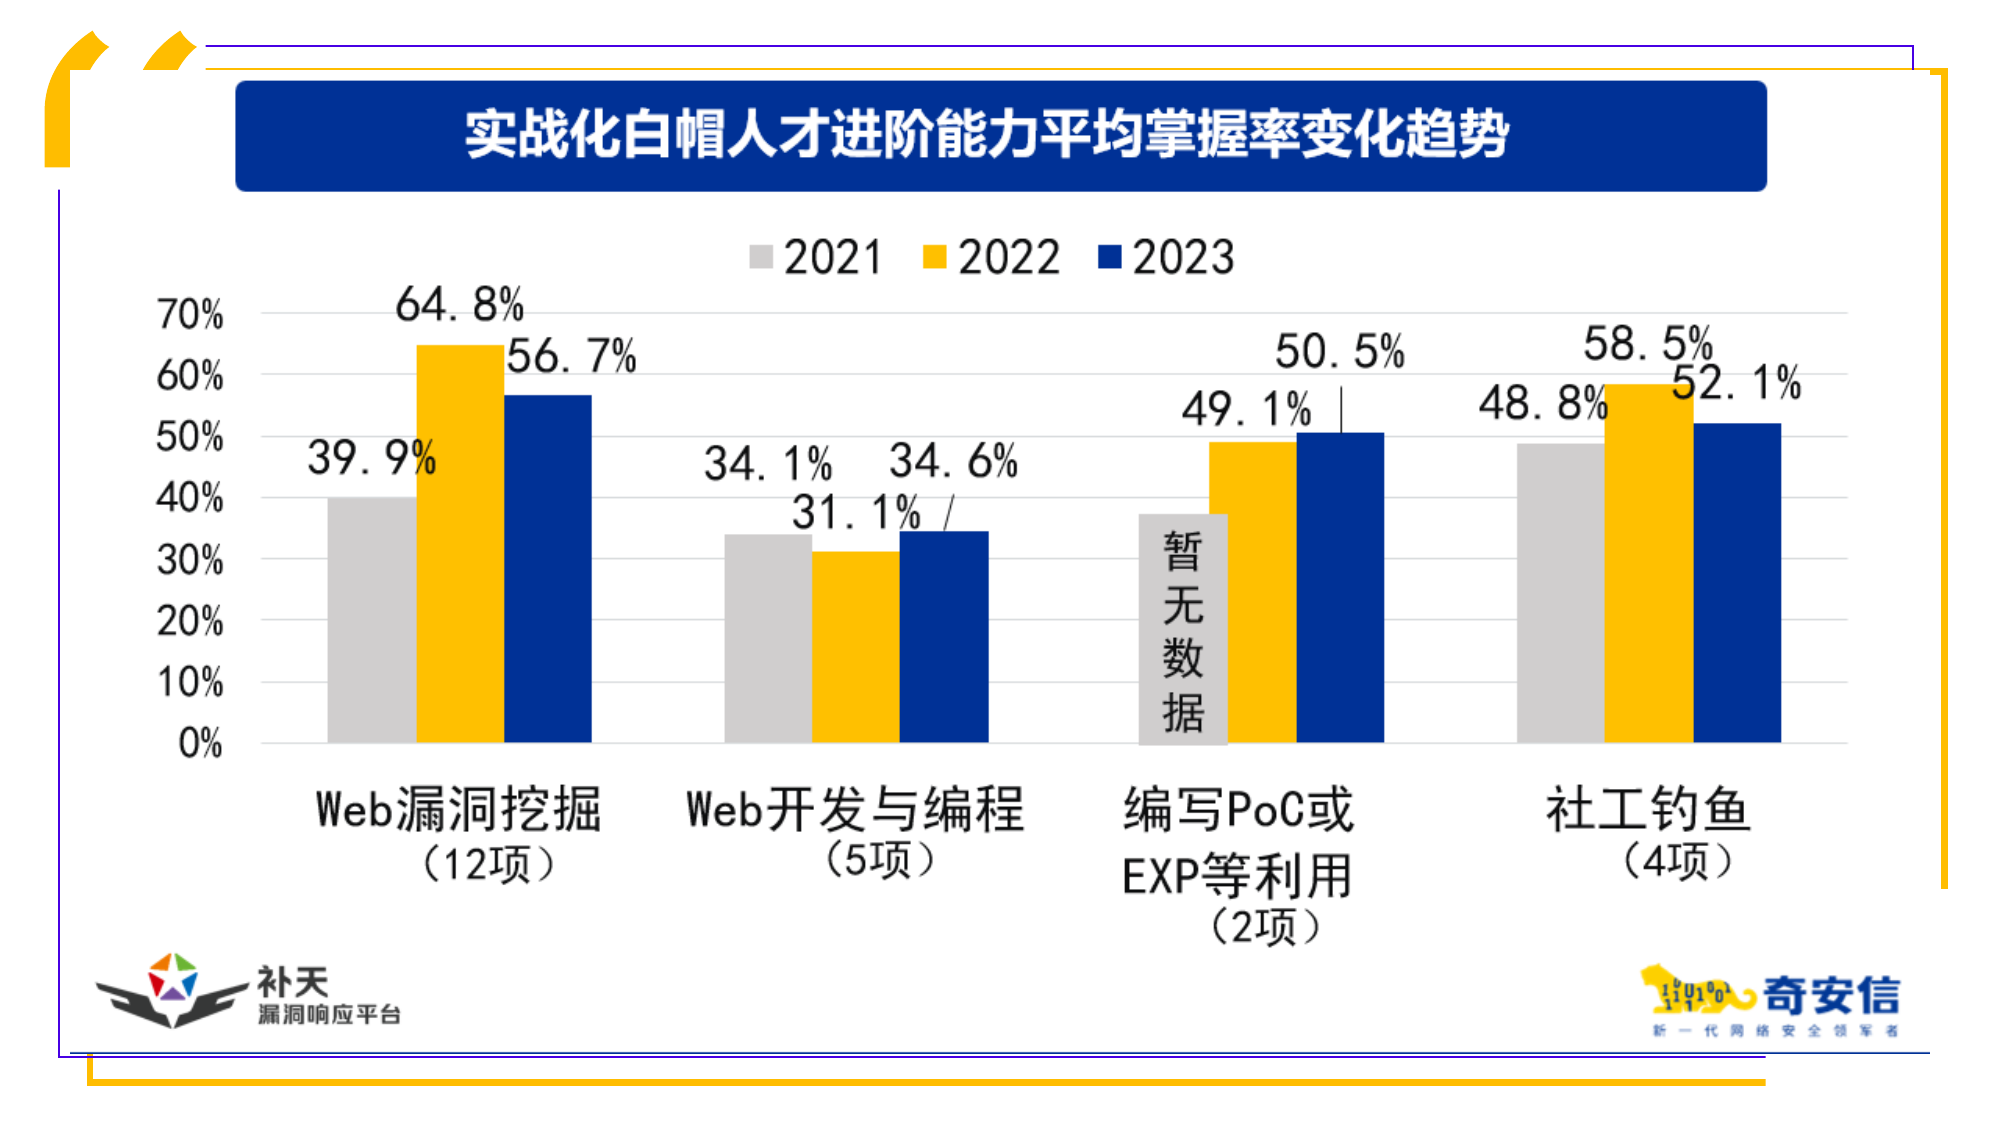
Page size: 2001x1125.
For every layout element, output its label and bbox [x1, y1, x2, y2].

text_box [207, 45, 1914, 70]
text_box [58, 191, 1765, 1058]
text_box [3, 0, 207, 191]
text_box [89, 1058, 1765, 1083]
text_box [45, 32, 200, 167]
text_box [1765, 888, 1968, 1108]
picture [70, 70, 1930, 1054]
text_box [1930, 70, 1946, 888]
